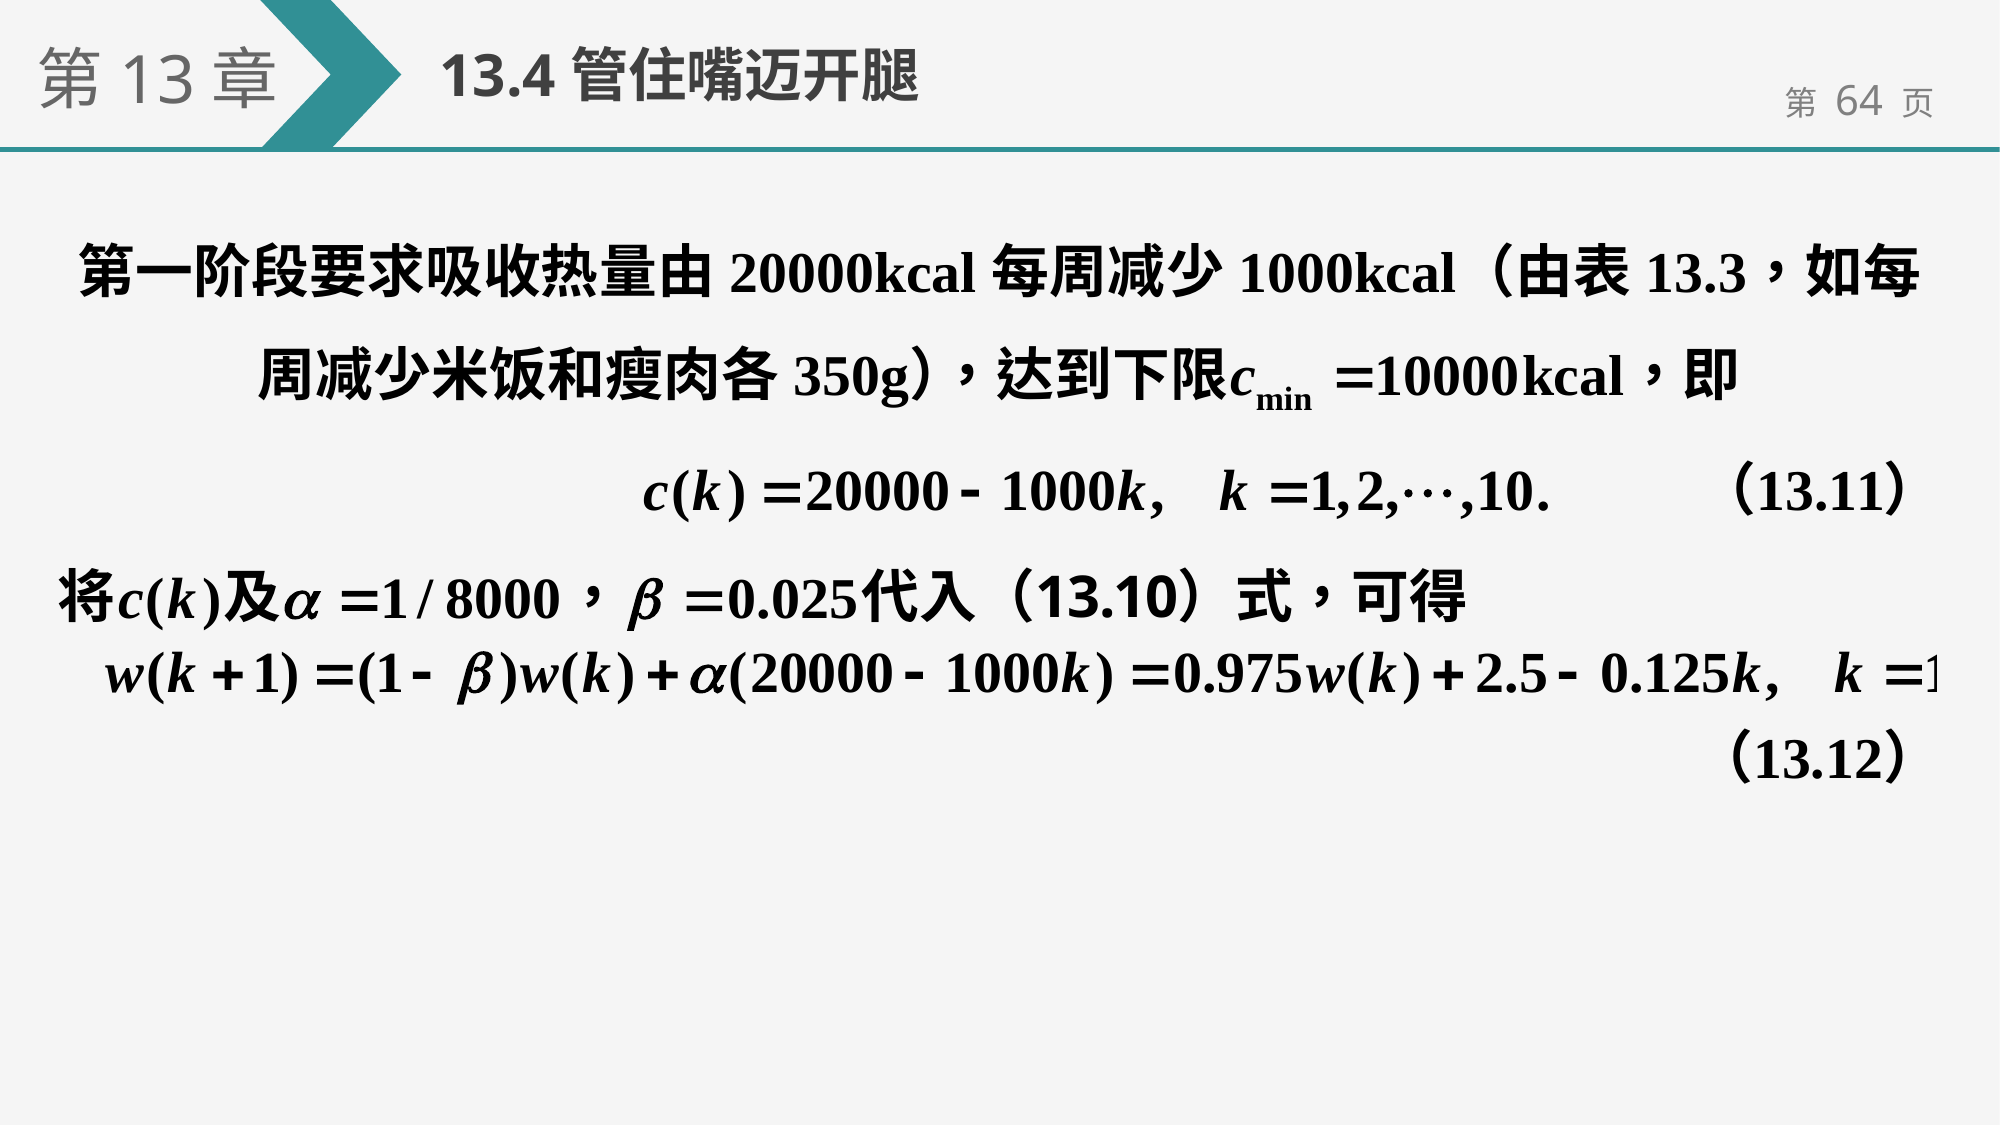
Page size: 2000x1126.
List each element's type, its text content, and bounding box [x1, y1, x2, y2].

text_box 13.4管住嘴迈开腿 [424, 31, 1366, 116]
text_box 第13章 [21, 29, 294, 125]
text_box [258, 0, 403, 148]
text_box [57, 217, 1937, 861]
